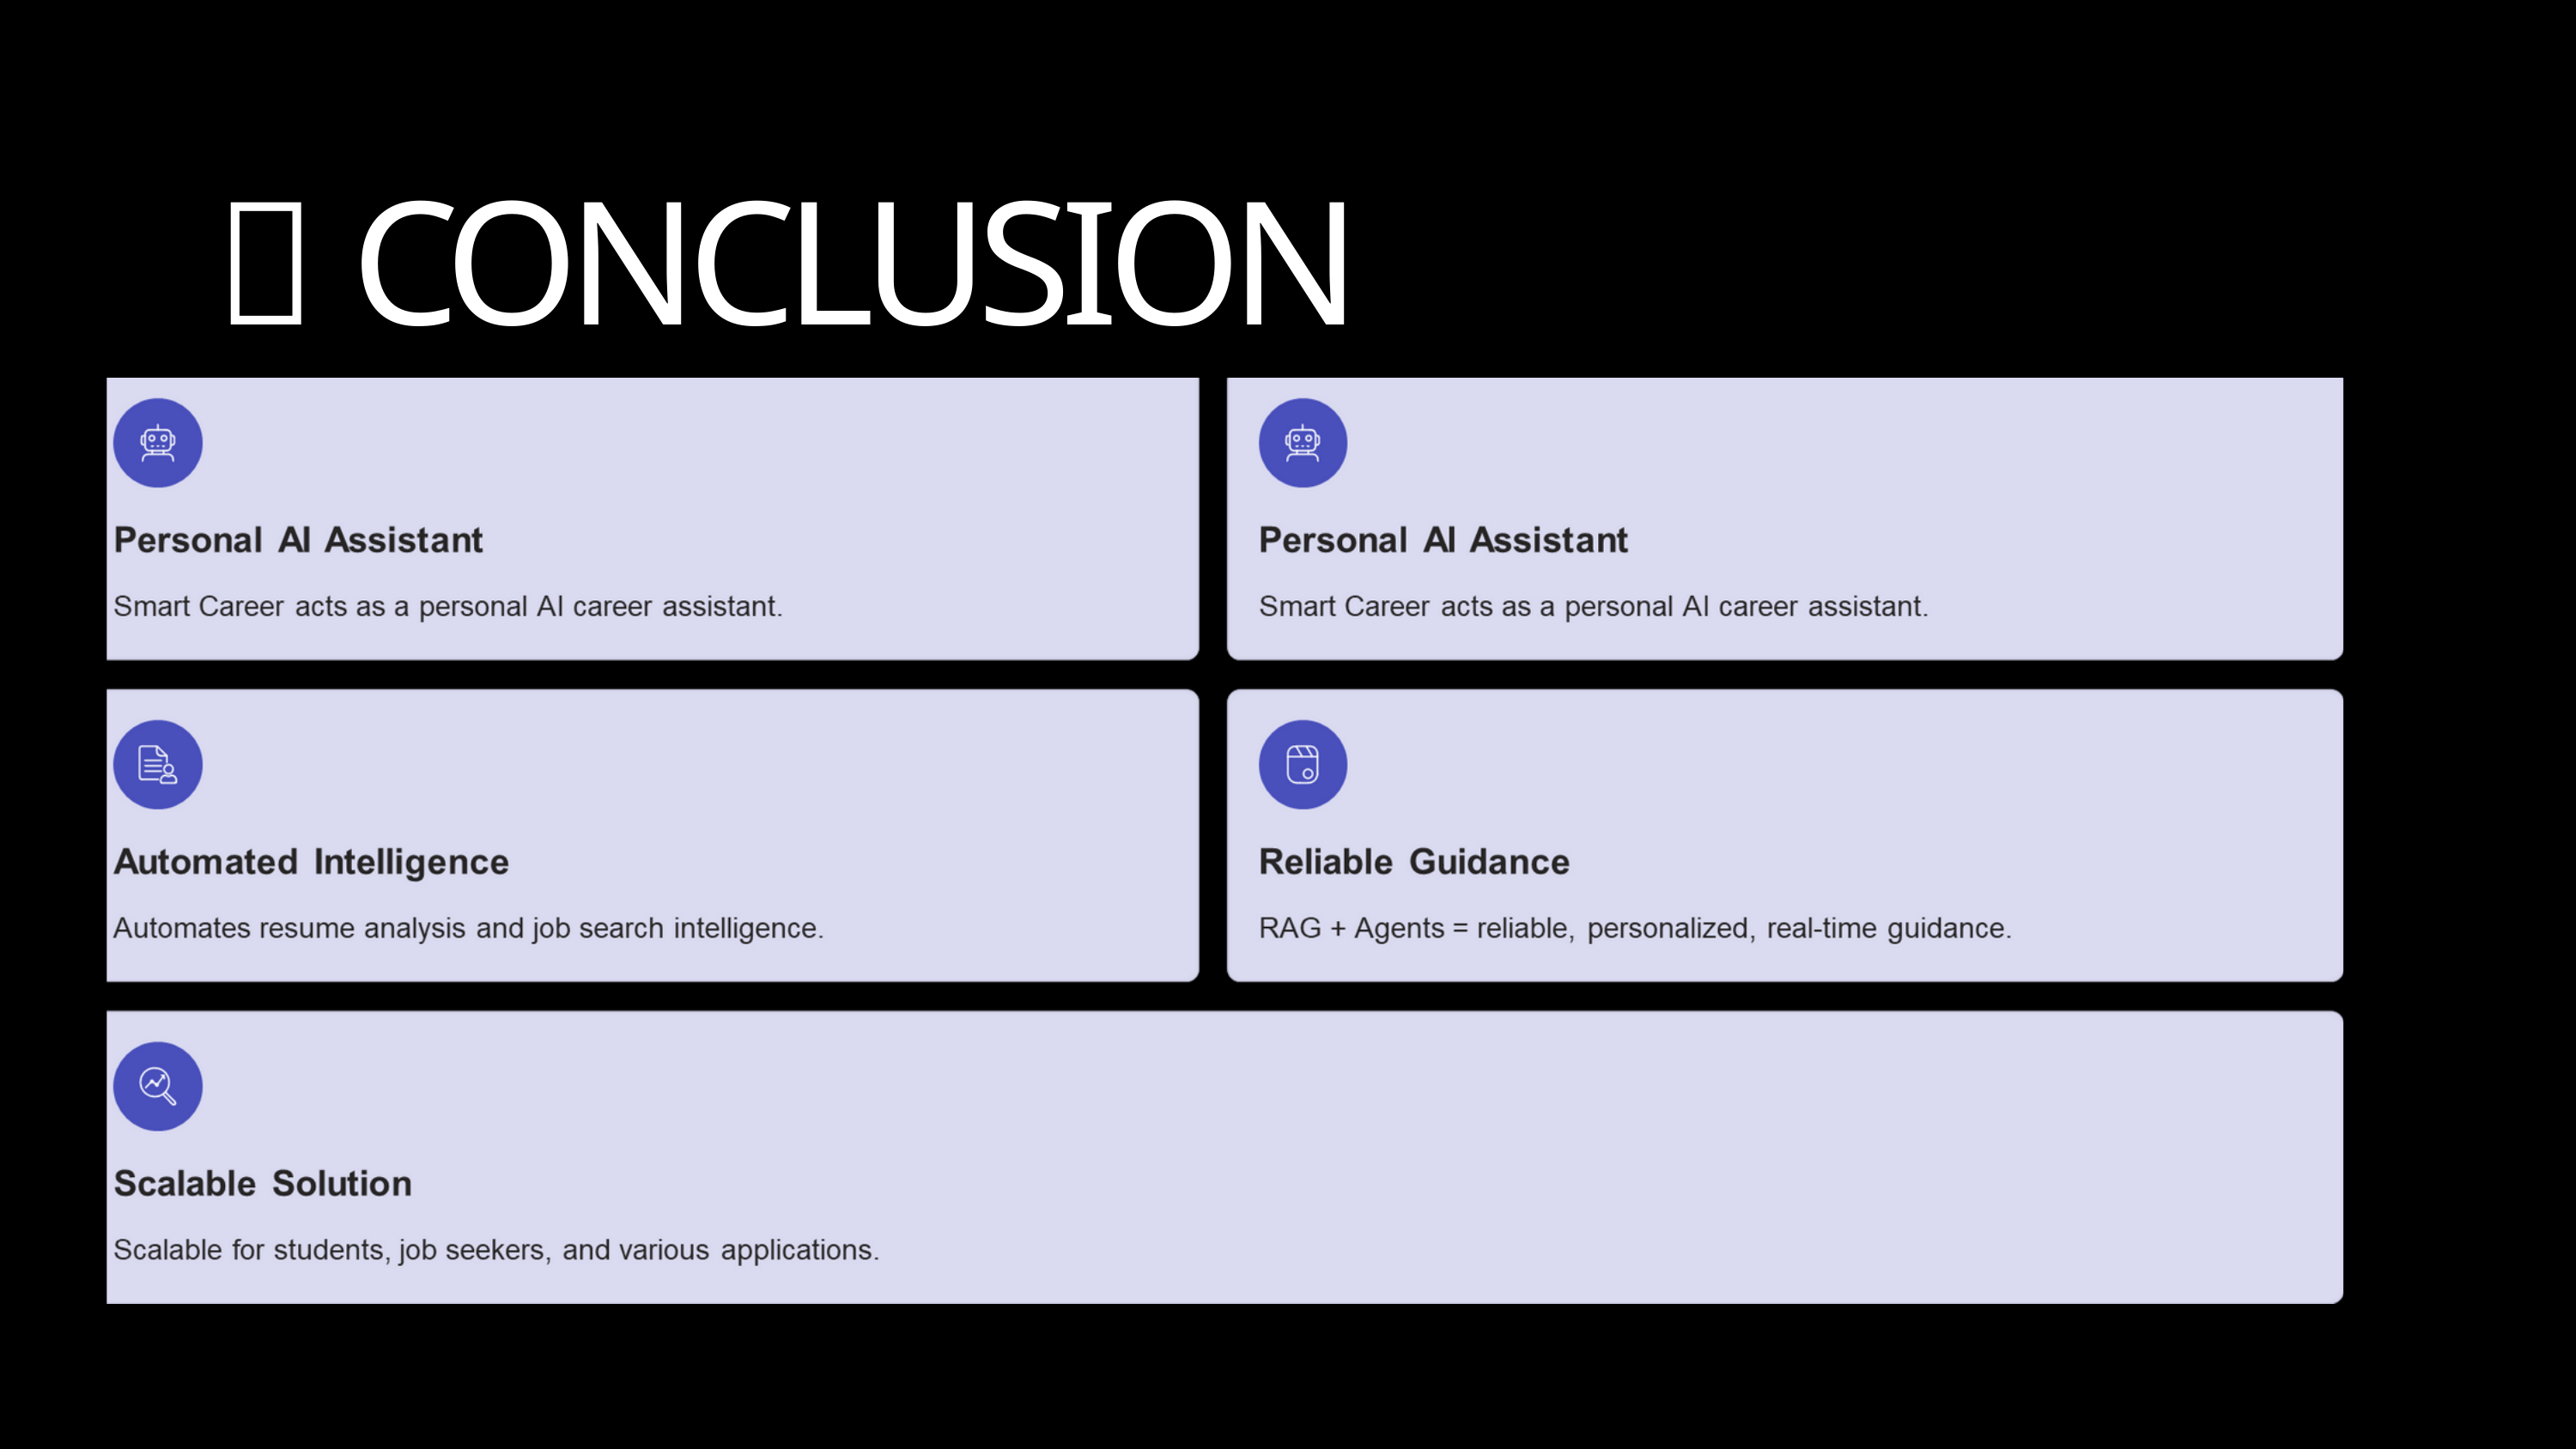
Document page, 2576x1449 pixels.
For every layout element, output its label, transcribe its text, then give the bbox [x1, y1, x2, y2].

text_box 🚀 CONCLUSION [144, 119, 1431, 360]
text_box [106, 378, 2344, 1304]
